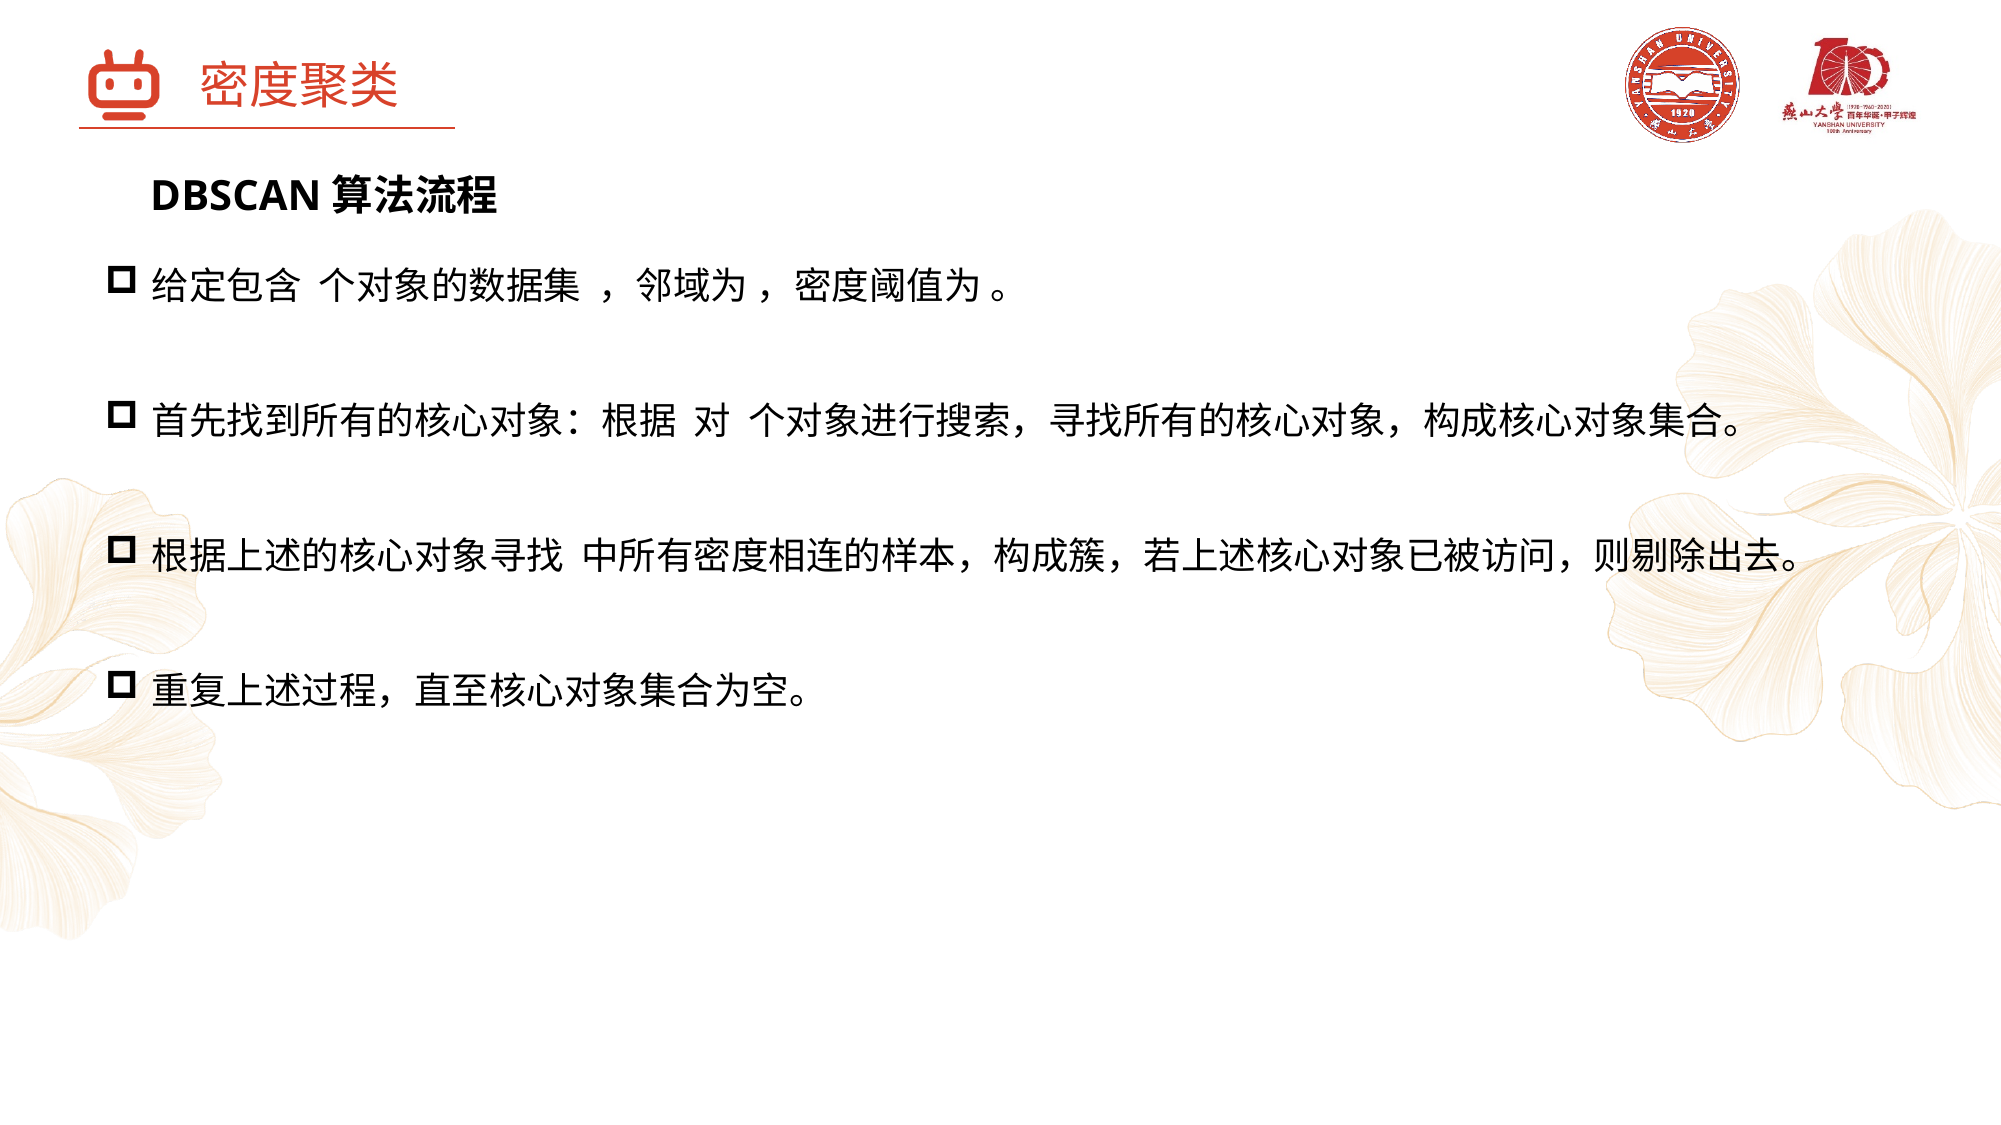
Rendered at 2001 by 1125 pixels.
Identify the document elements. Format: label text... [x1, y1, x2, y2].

text_box DBSCAN算法流程 [135, 161, 875, 227]
picture [0, 330, 390, 1012]
picture [209, 411, 215, 419]
picture [1529, 188, 2001, 855]
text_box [1624, 22, 1939, 147]
text_box 密度聚类 [184, 46, 415, 121]
picture [78, 39, 169, 127]
